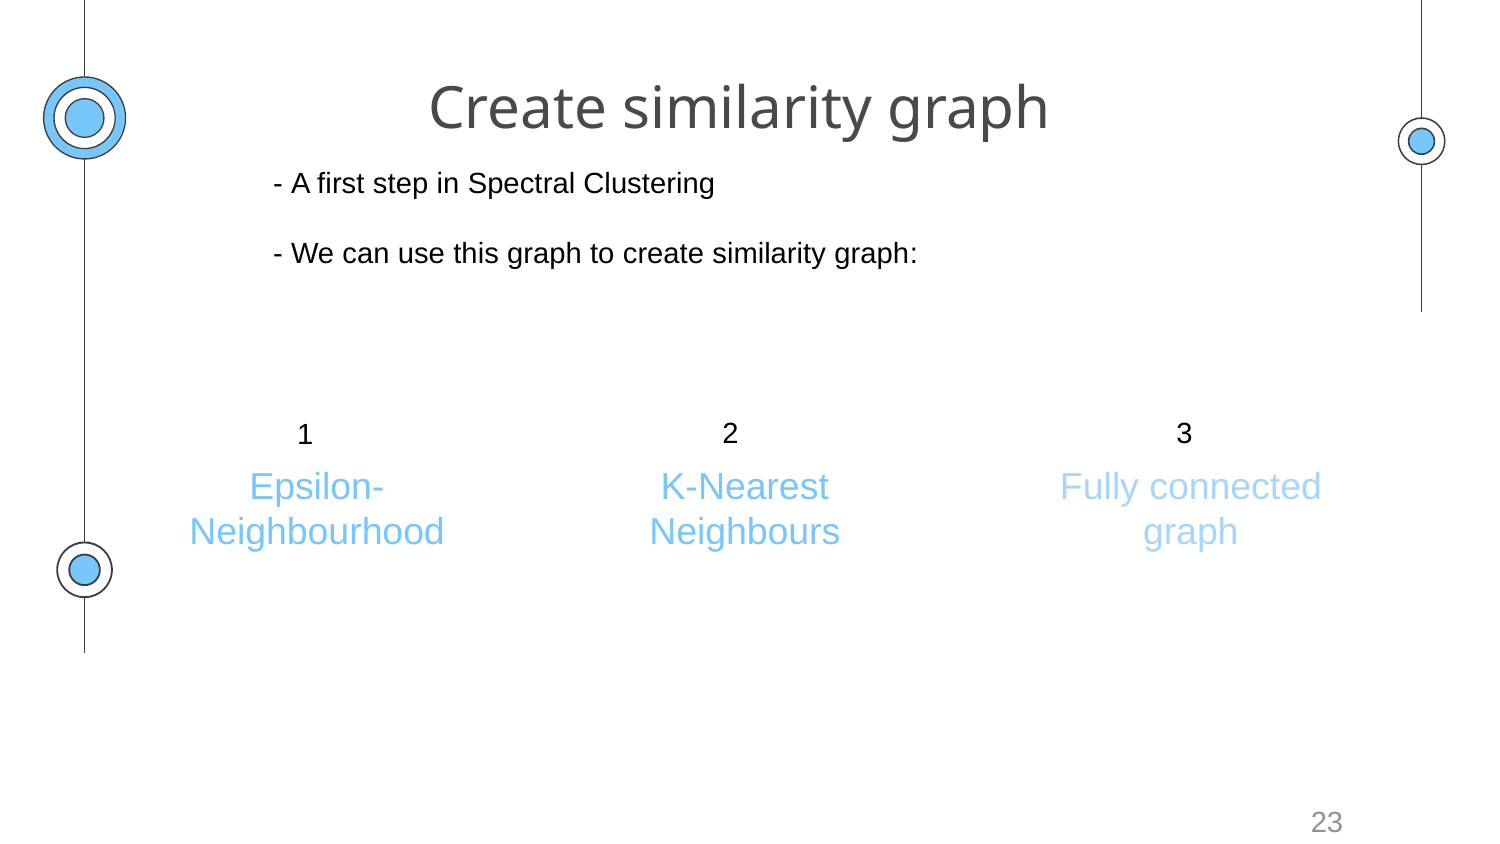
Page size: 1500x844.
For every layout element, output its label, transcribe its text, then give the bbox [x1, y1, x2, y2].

title Create similarity graph [281, 55, 1197, 153]
slide_number 23 [1020, 798, 1359, 844]
text_box 3 [1161, 406, 1218, 457]
text_box 2 [707, 407, 770, 457]
text_box - A first step in Spectral Clustering - We can use this graph to create similarity graph: [258, 157, 1232, 278]
subtitle Epsilon-Neighbourhood [170, 447, 464, 579]
subtitle K-Nearest Neighbours [600, 447, 890, 501]
subtitle Fully connected graph [1036, 447, 1346, 501]
text_box 1 [281, 408, 358, 459]
